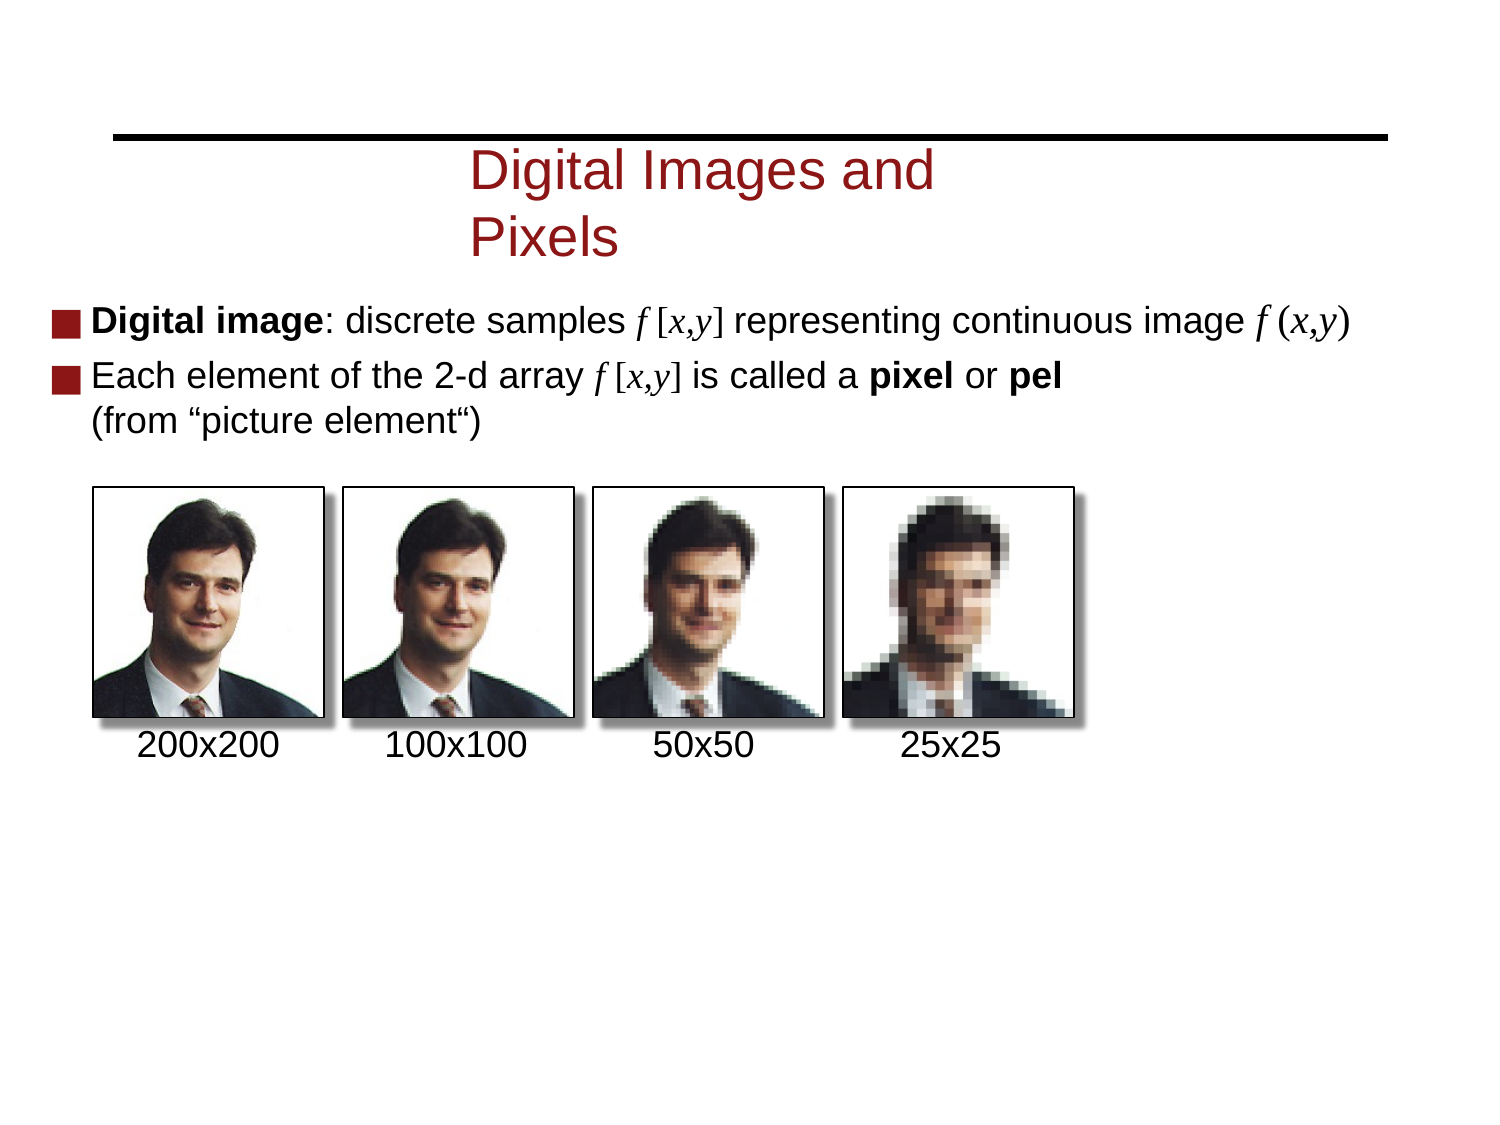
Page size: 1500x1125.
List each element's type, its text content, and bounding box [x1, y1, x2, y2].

text_box [842, 486, 1074, 718]
text_box 200x200 [135, 736, 283, 765]
text_box [593, 487, 842, 736]
text_box 25x25 [898, 736, 1004, 765]
text_box [343, 487, 592, 736]
text_box Digital image: discrete samples f [x,y] representing continuous image f (x,y) Each element of the 2-d array f [x,y] is called a pixel or pel (from “picture element“) [47, 282, 1354, 441]
text_box [843, 487, 1092, 736]
text_box [342, 486, 574, 718]
text_box 50x50 [651, 736, 757, 765]
text_box [93, 487, 342, 736]
title Digital Images and Pixels [468, 105, 1100, 282]
text_box [92, 486, 324, 718]
text_box 100x100 [382, 736, 530, 765]
text_box [592, 486, 824, 718]
